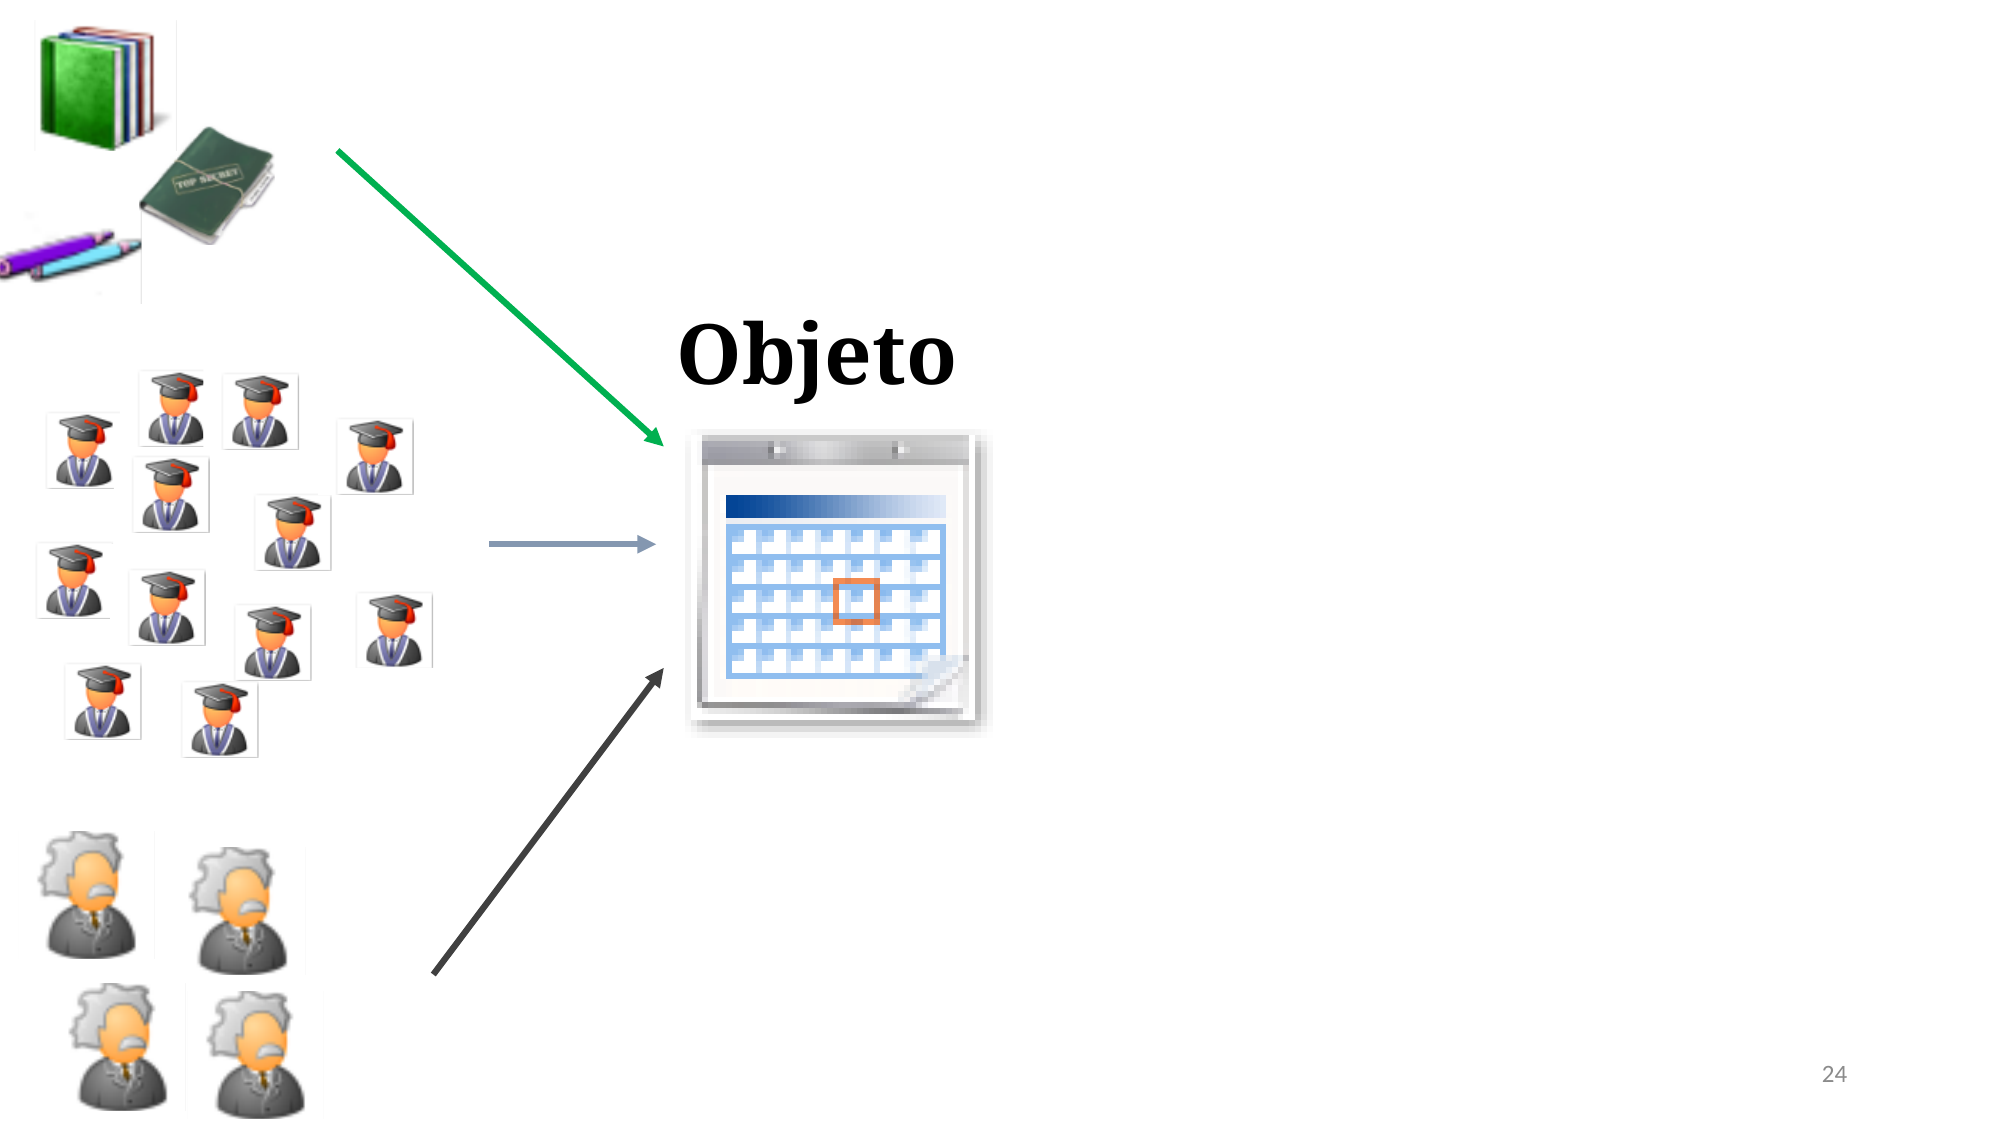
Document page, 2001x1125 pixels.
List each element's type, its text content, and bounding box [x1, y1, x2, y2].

picture [162, 579, 312, 758]
slide_number 24 [1412, 1042, 1863, 1103]
picture [235, 393, 414, 571]
picture [169, 847, 306, 975]
picture [50, 983, 186, 1111]
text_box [337, 150, 664, 447]
picture [0, 20, 275, 304]
picture [17, 345, 300, 740]
picture [18, 831, 155, 959]
picture [187, 991, 324, 1119]
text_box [433, 667, 664, 975]
picture [337, 567, 434, 668]
text_box Objeto [664, 293, 973, 409]
picture [663, 409, 1001, 747]
